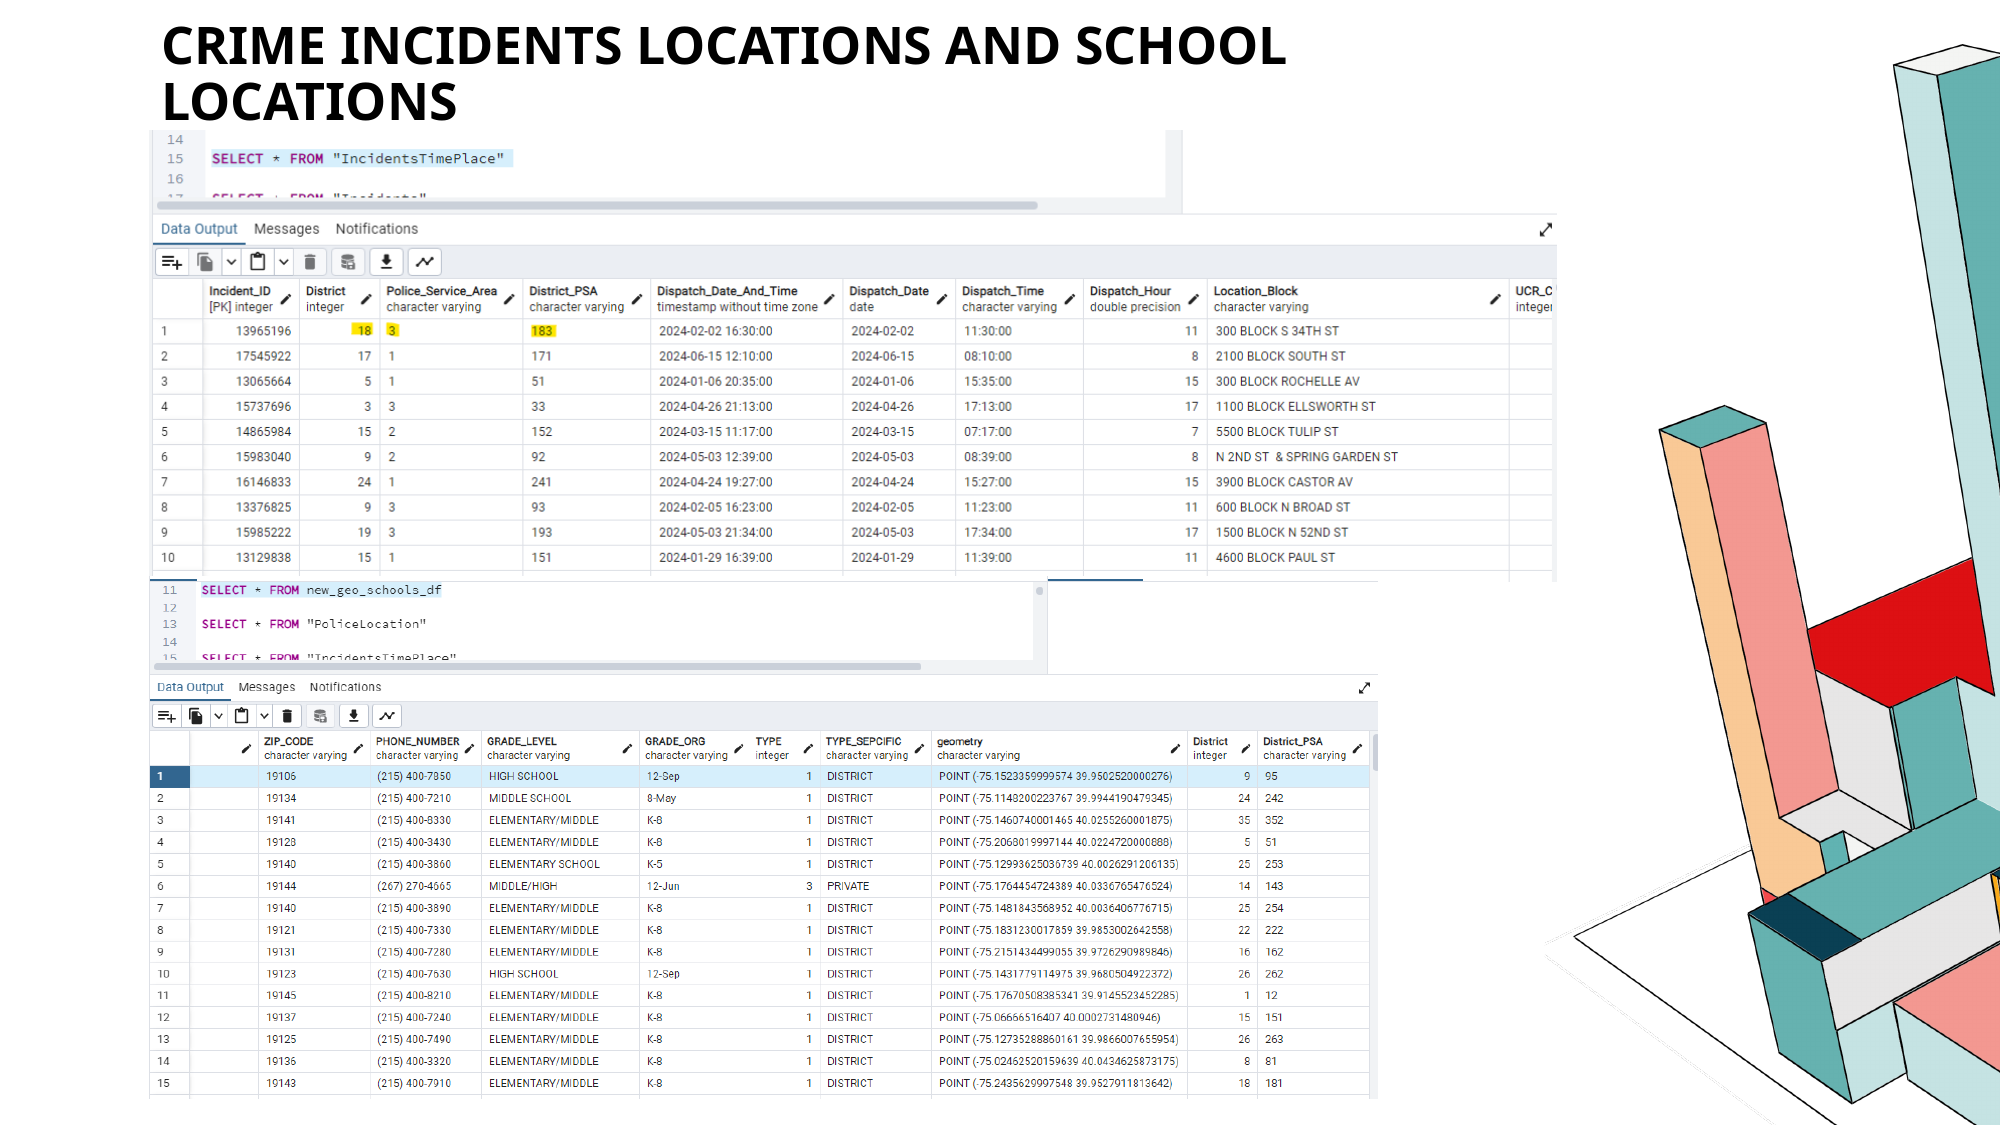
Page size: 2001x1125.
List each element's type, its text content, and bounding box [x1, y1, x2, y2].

picture [149, 43, 2000, 1125]
title Crime incidents Locations And School Locations [146, 11, 1482, 139]
